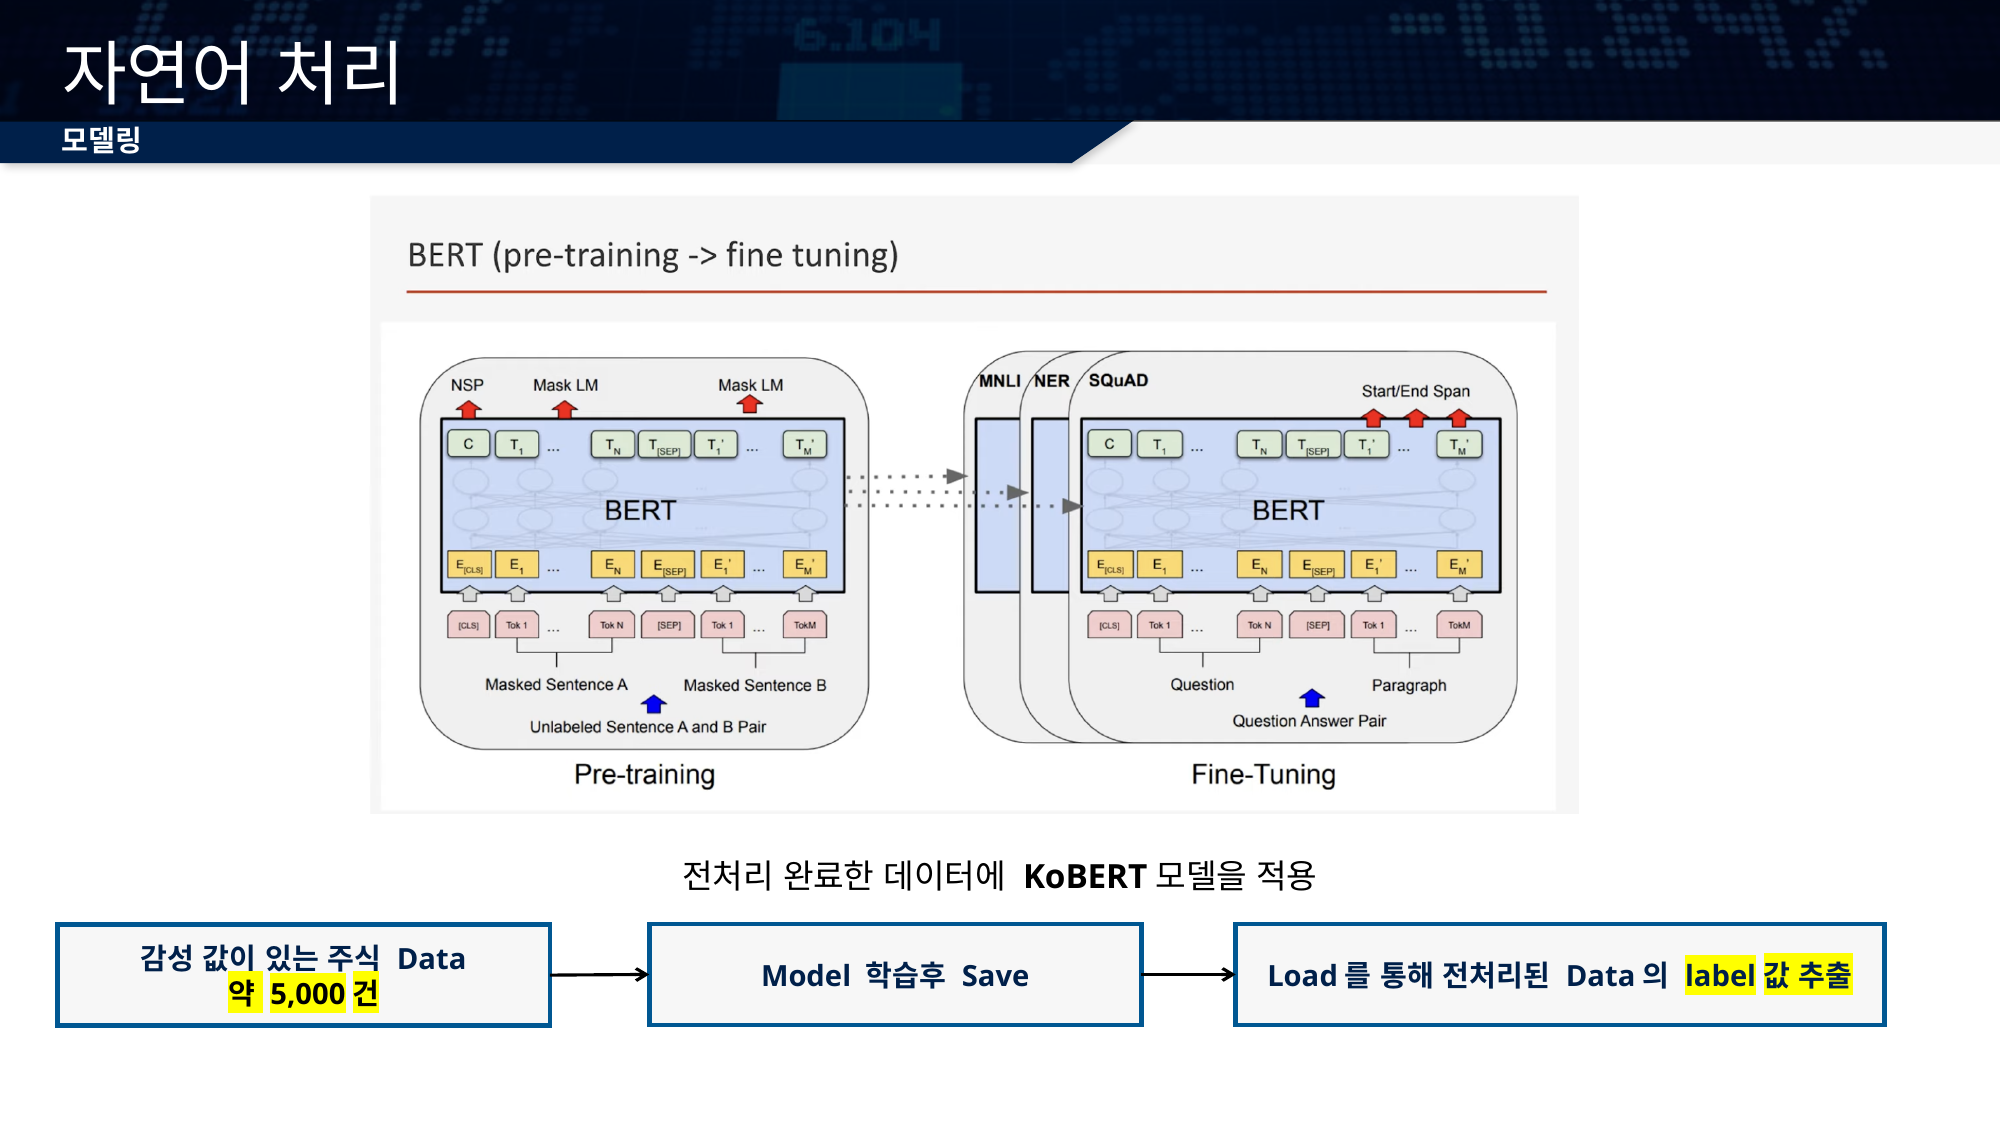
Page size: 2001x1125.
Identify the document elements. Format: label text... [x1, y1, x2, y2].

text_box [0, 0, 2000, 122]
text_box Load를 통해 전처리된 Data의 label값 추출 [1235, 923, 1885, 1026]
text_box 모델링 [47, 123, 540, 165]
text_box 전처리 완료한 데이터에 KoBERT모델을 적용 [234, 827, 1766, 903]
picture [369, 184, 1579, 814]
text_box 감성 값이 있는 주식 Data 약 5,000건 [57, 923, 551, 1027]
text_box Model 학습후 Save [648, 923, 1142, 1026]
